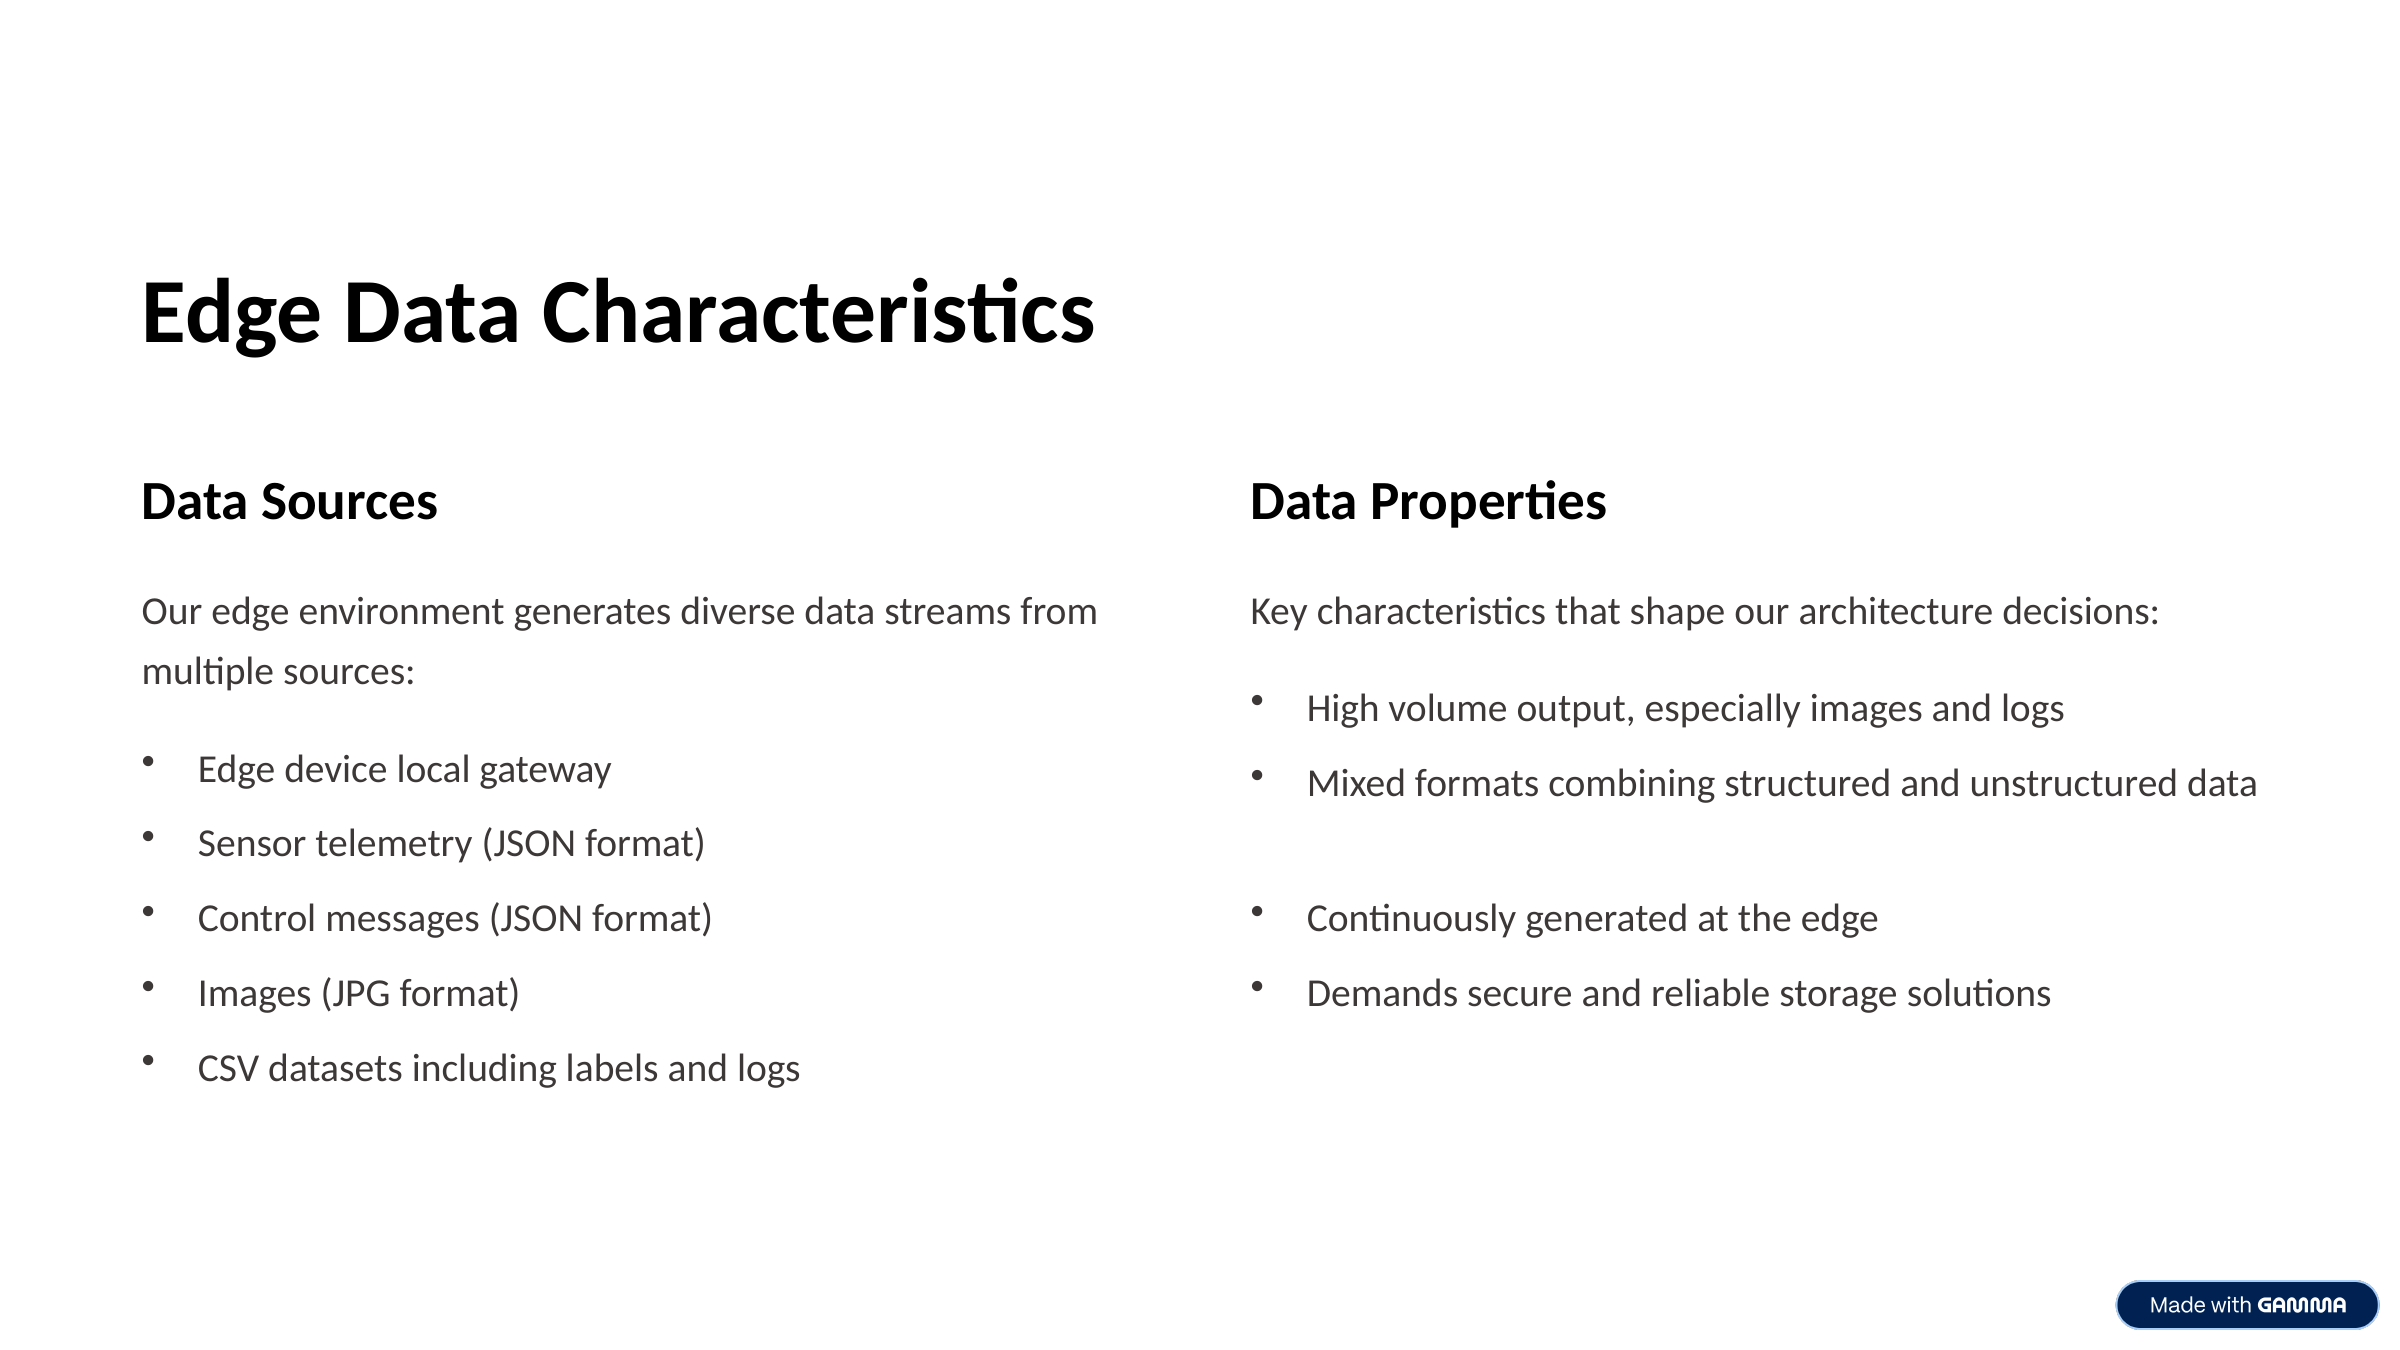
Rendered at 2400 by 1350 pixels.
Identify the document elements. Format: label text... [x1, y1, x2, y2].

text_box Edge device local gateway [141, 729, 1151, 791]
text_box Edge Data Characteristics [141, 245, 1388, 361]
text_box High volume output, especially images and logs [1250, 668, 2260, 730]
text_box Images (JPG format) [141, 954, 1151, 1015]
text_box Mixed formats combining structured and unstructured data [1250, 743, 2260, 866]
text_box Our edge environment generates diverse data streams from multiple sources: [141, 571, 1151, 694]
text_box CSV datasets including labels and logs [141, 1029, 1151, 1090]
text_box Key characteristics that shape our architecture decisions: [1250, 571, 2260, 633]
picture [2106, 1271, 2389, 1339]
text_box Sensor telemetry (JSON format) [141, 804, 1151, 866]
text_box Continuously generated at the edge [1250, 879, 2260, 940]
text_box Control messages (JSON format) [141, 879, 1151, 940]
text_box Demands secure and reliable storage solutions [1250, 954, 2260, 1015]
text_box Data Sources [141, 462, 694, 532]
text_box Data Properties [1250, 462, 1803, 532]
